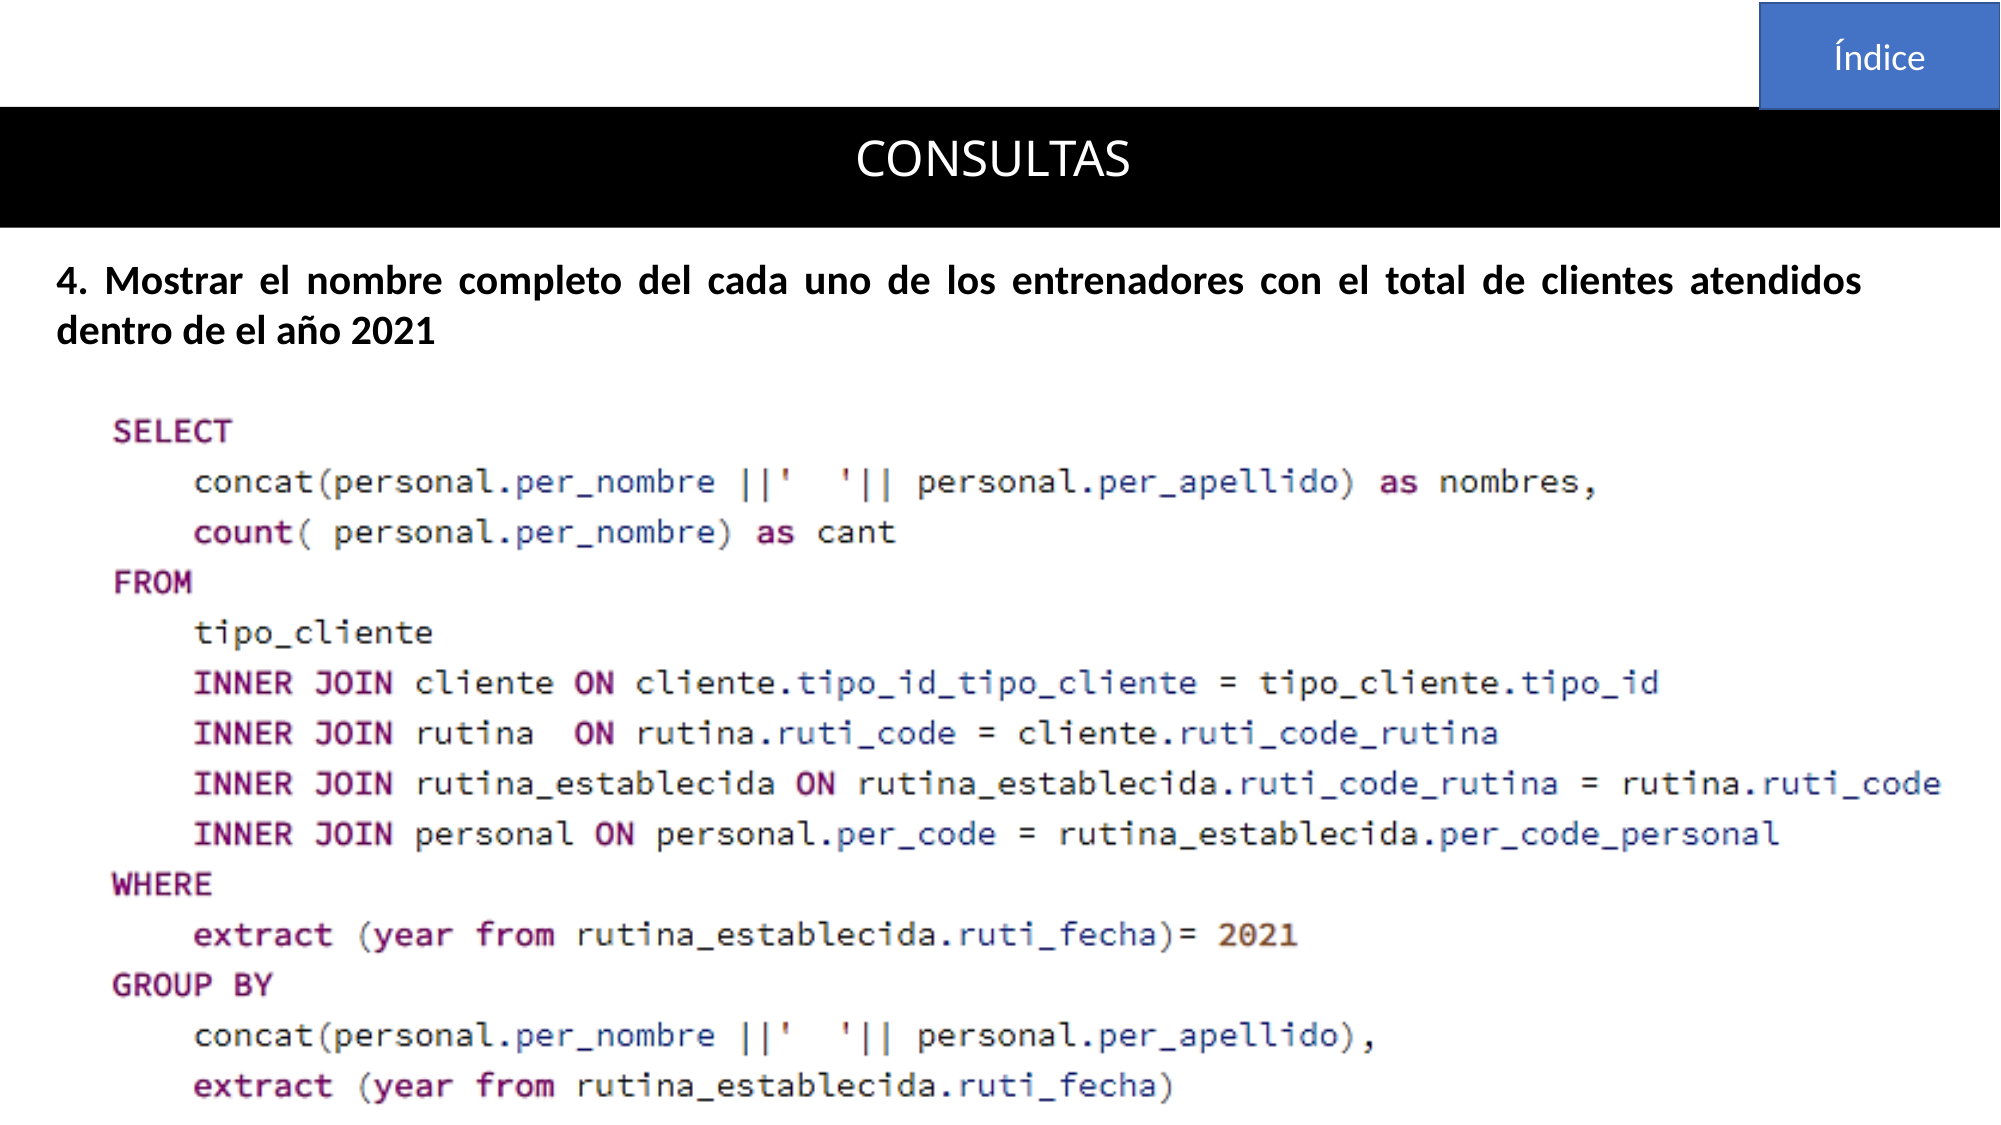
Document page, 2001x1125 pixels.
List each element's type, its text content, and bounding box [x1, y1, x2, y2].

text_box 4. Mostrar el nombre completo del cada uno de los entrenadores con el total de clientes atendidos dentro de el año 2021 [41, 245, 1878, 360]
picture [102, 402, 1961, 1121]
text_box [0, 106, 2000, 229]
title CONSULTAS [80, 73, 1920, 196]
text_box Índice [1759, 2, 2000, 110]
